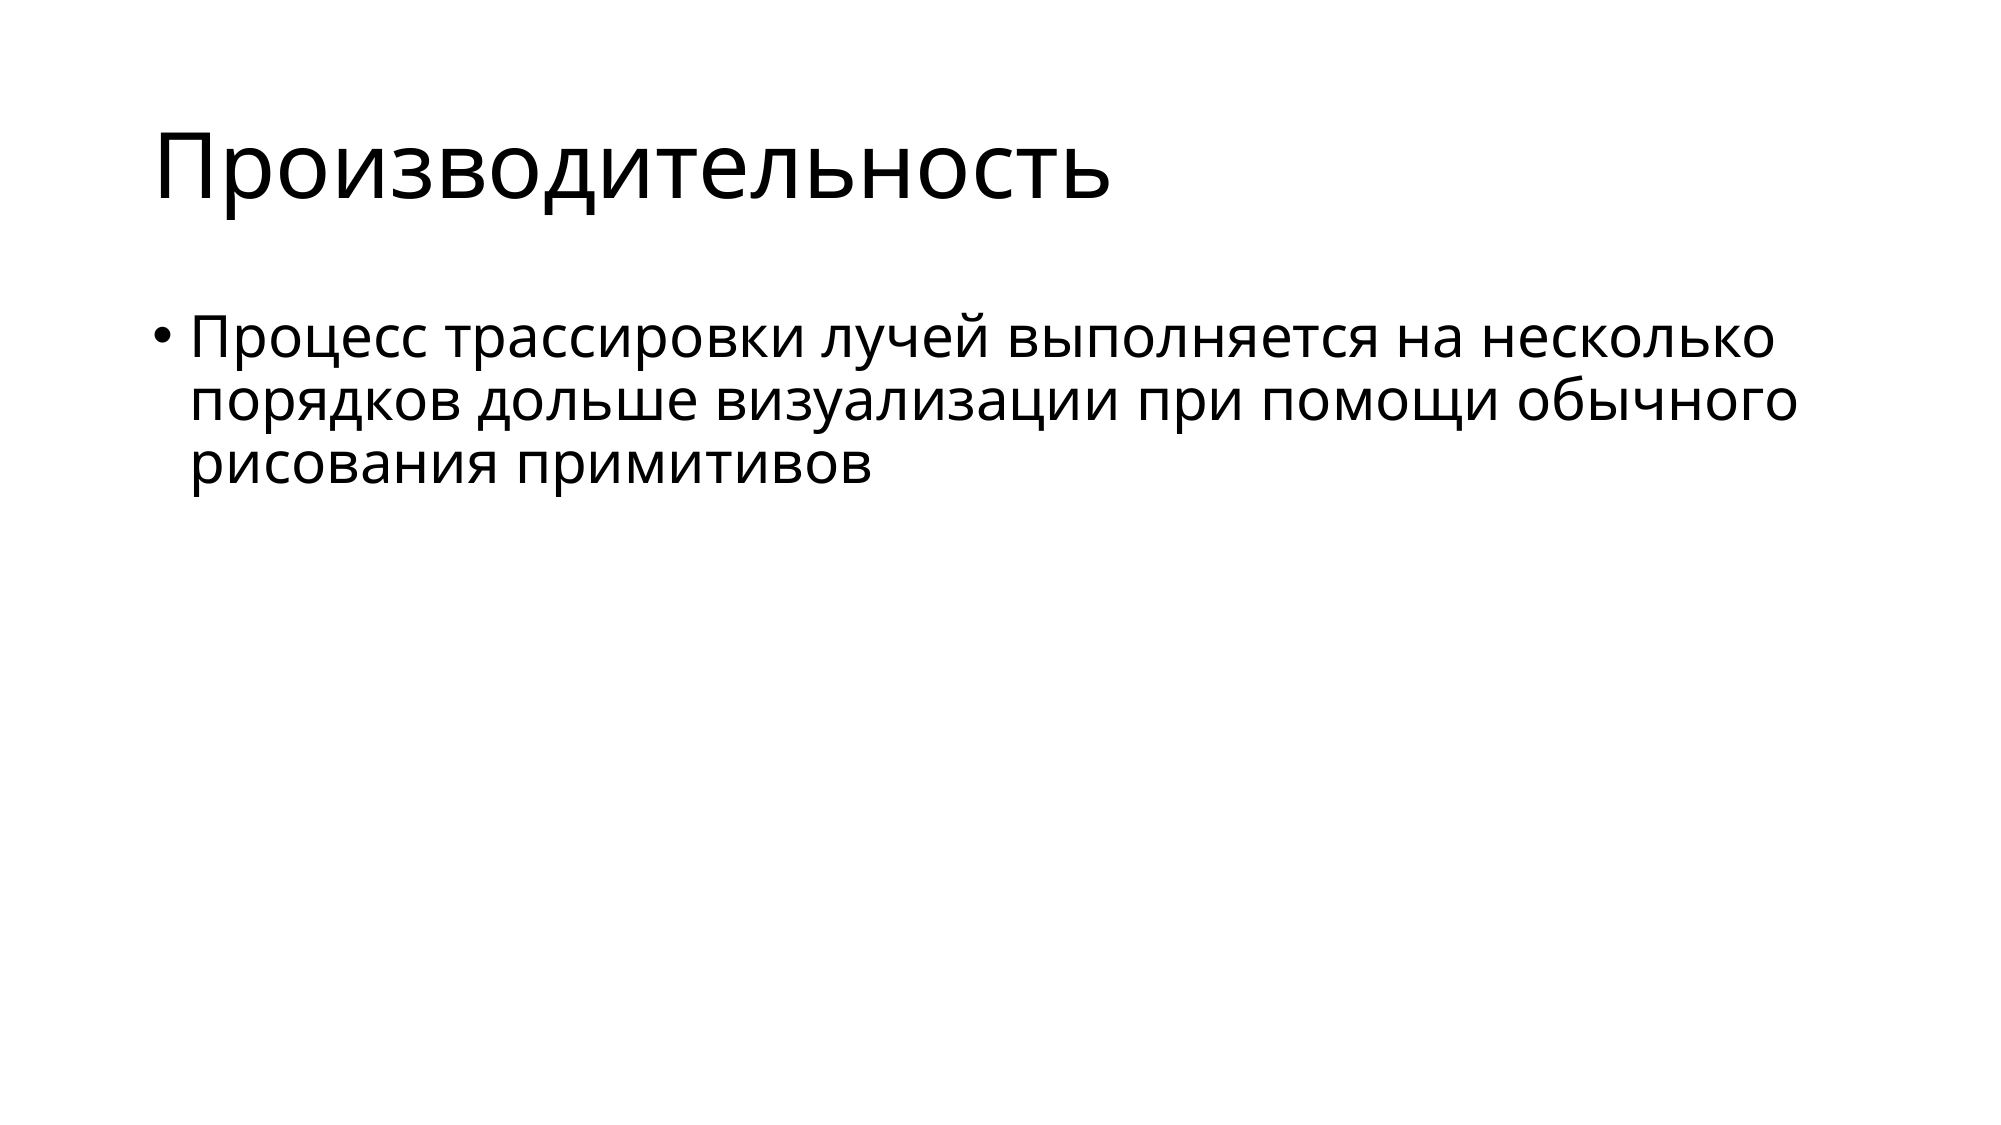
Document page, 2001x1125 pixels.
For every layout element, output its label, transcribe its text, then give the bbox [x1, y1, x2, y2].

list Процесс трассировки лучей выполняется на несколько порядков дольше визуализации при помощи обычного рисования примитивов [137, 299, 1863, 1014]
title Производительность [137, 59, 1863, 278]
